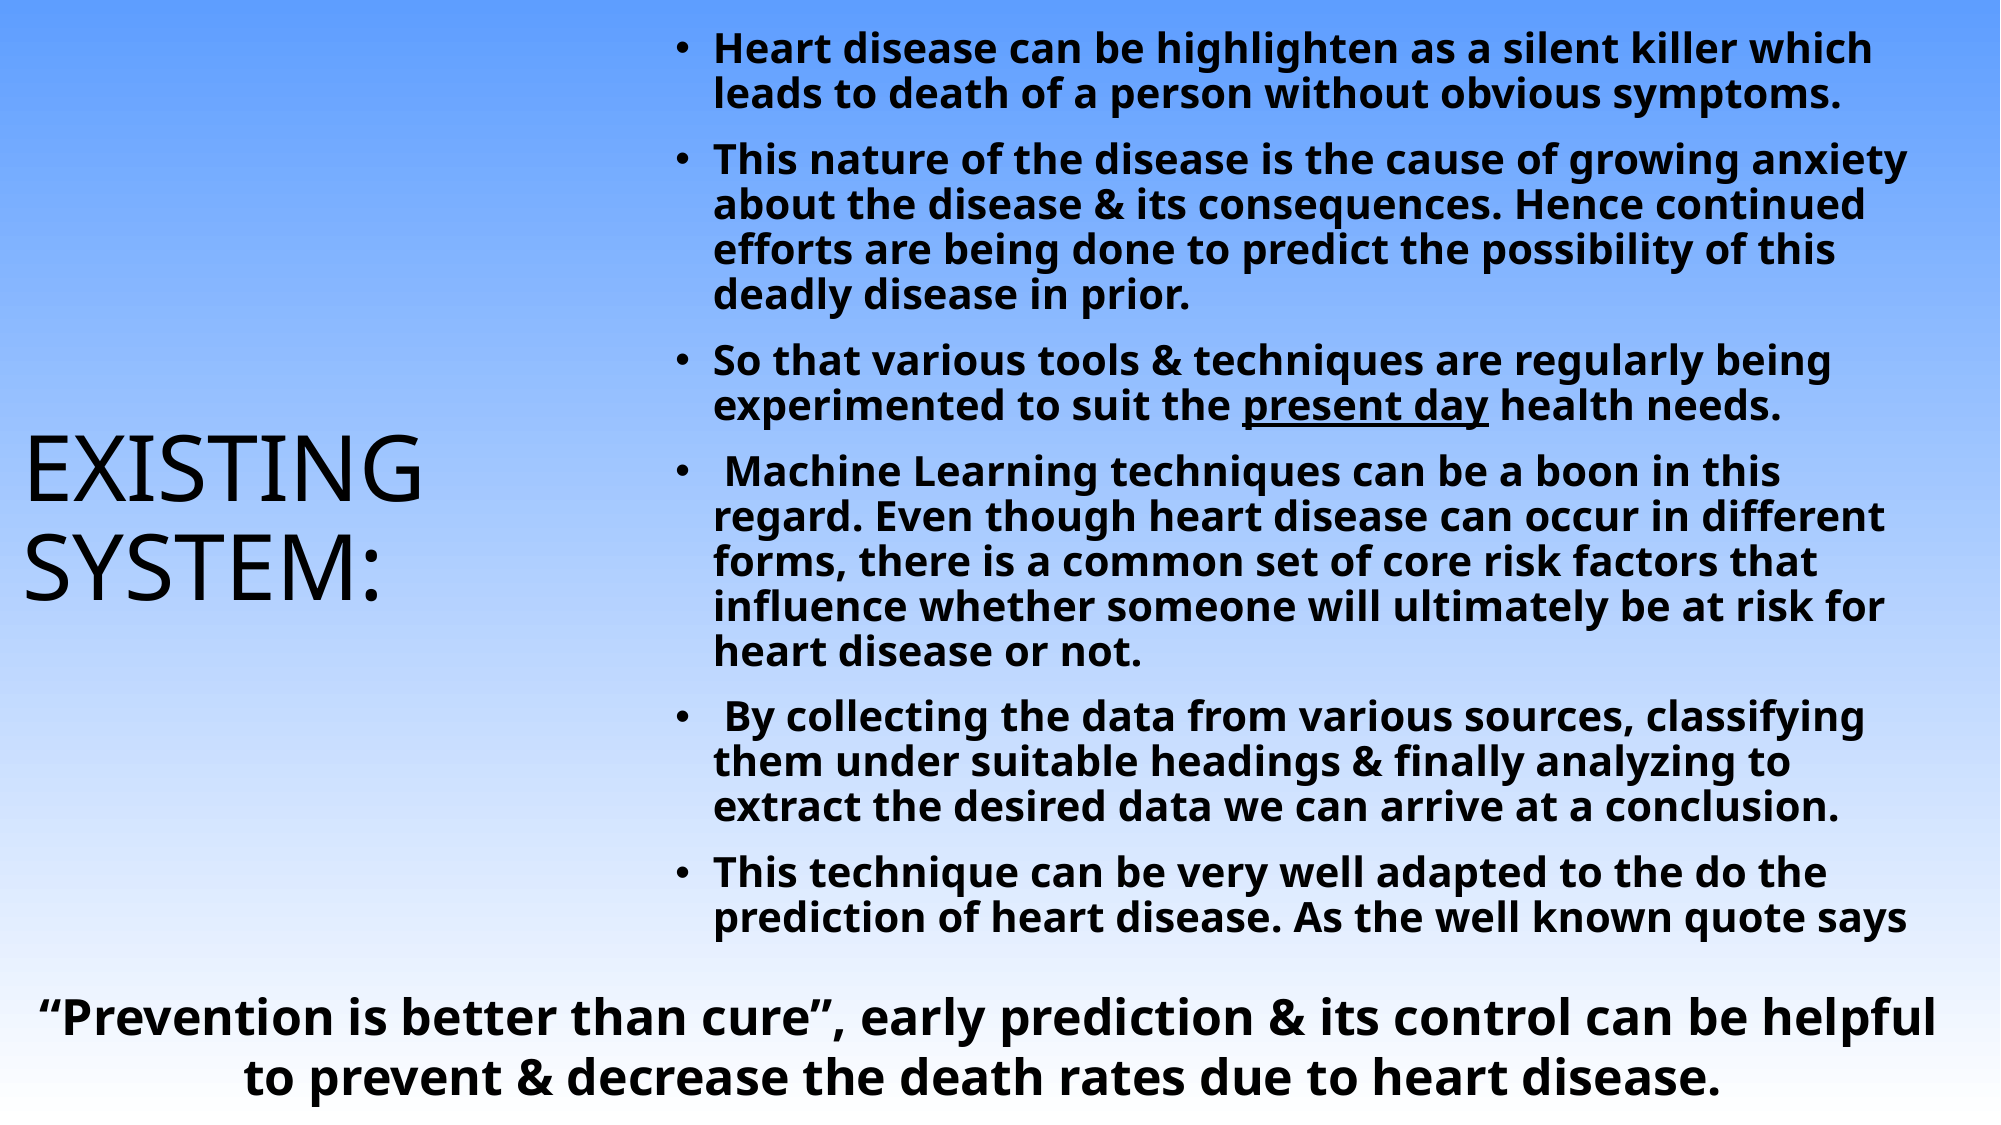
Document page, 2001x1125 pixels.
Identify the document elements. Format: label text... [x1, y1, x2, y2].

text_box [0, 0, 2000, 1125]
list Heart disease can be highlighten as a silent killer which leads to death of a person without obvious symptoms. This nature of the disease is the cause of growing anxiety about the disease & its consequences. Hence continued efforts are being done to predict the possibility of this deadly disease in prior. So that various tools & techniques are regularly being experimented to suit the present day health needs. Machine Learning techniques can be a boon in this regard. Even though heart disease can occur in different forms, there is a common set of core risk factors that influence whether someone will ultimately be at risk for heart disease or not. By collecting the data from various sources, classifying them under suitable headings & finally analyzing to extract the desired data we can arrive at a conclusion. This technique can be very well adapted to the do the prediction of heart disease. As the well known quote says [660, 42, 1946, 927]
text_box “Prevention is better than cure”, early prediction & its control can be helpful to prevent & decrease the death rates due to heart disease. [15, 977, 1964, 1113]
title EXISTING SYSTEM: [7, 249, 660, 793]
